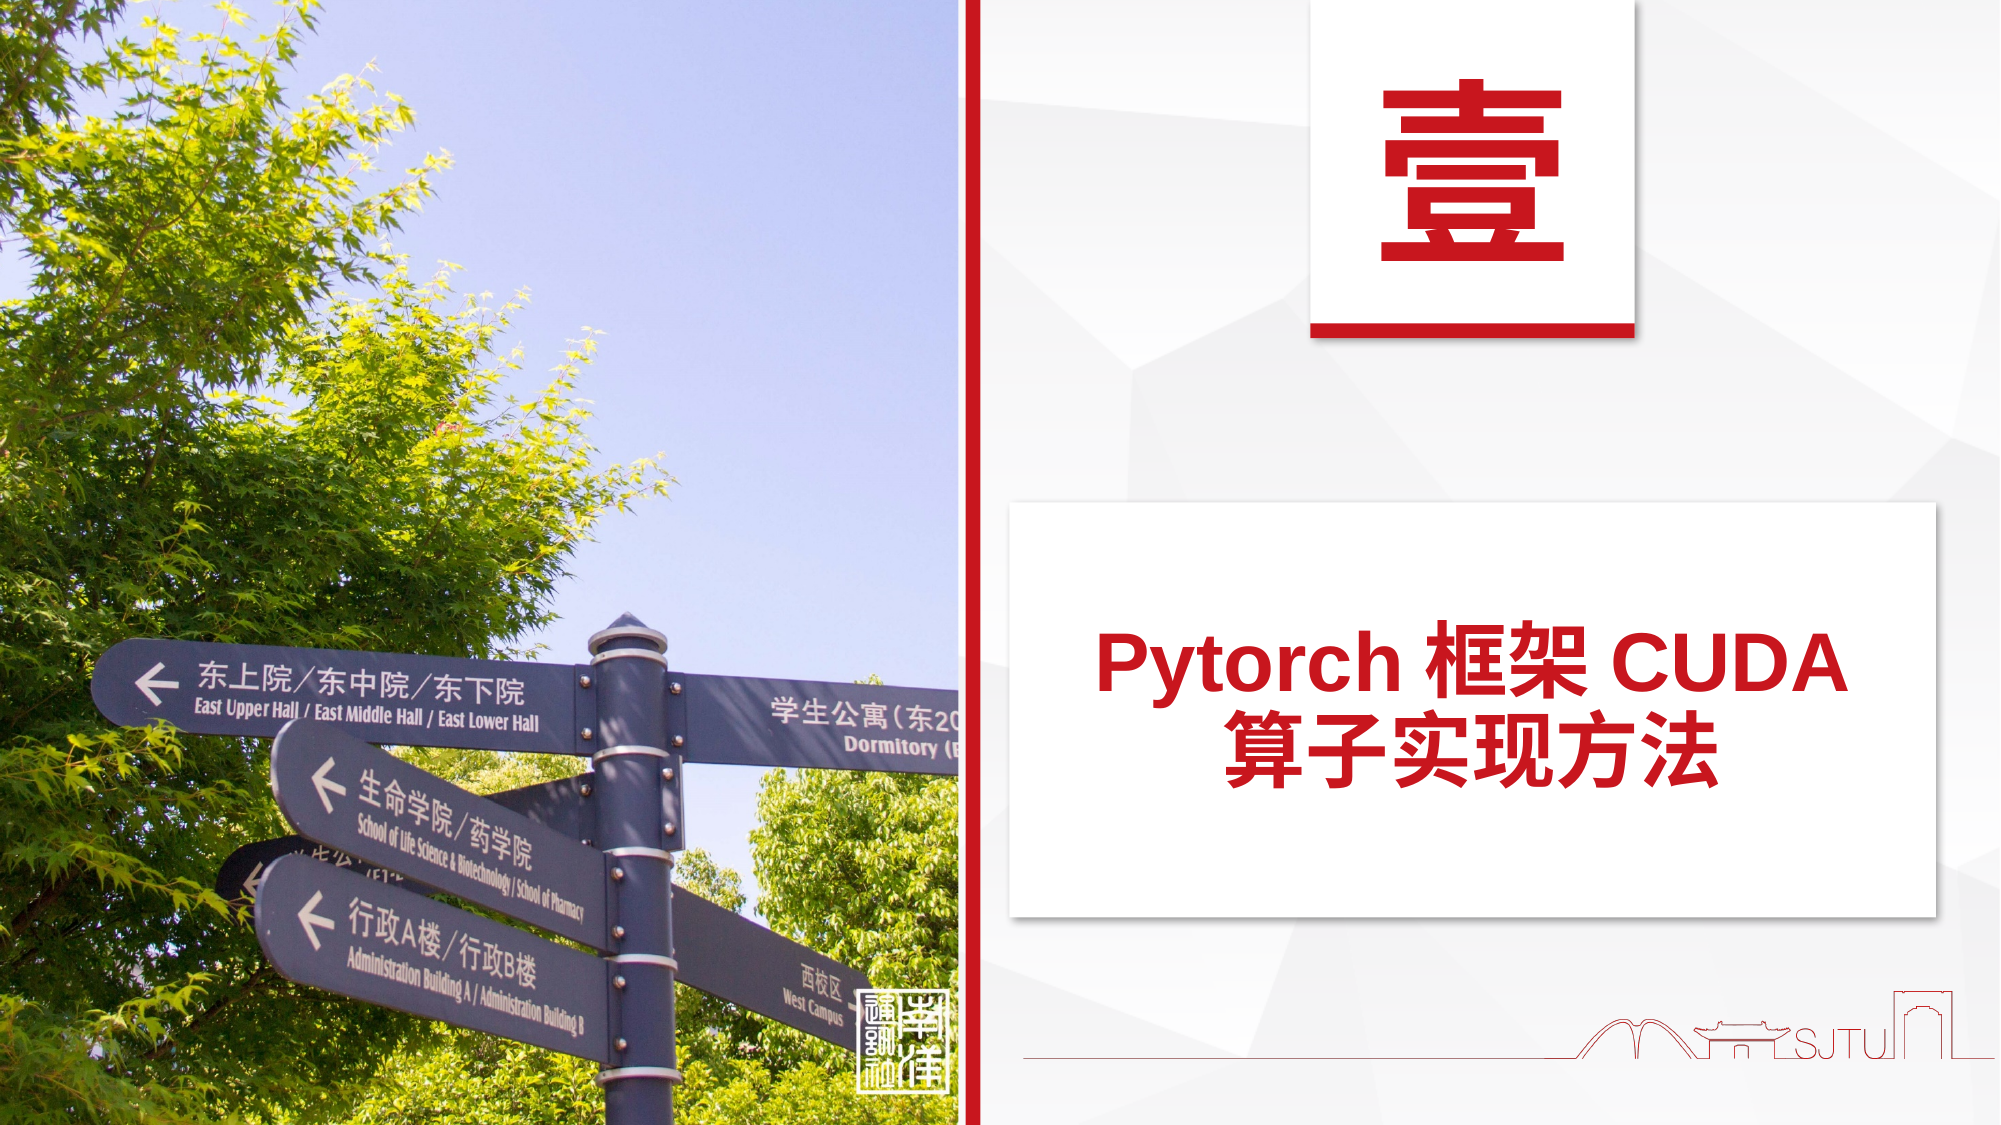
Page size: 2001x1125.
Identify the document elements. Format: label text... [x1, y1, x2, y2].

picture [981, 0, 2000, 1125]
picture [0, 0, 965, 1125]
title Pytorch框架CUDA 算子实现方法 [1009, 502, 1936, 918]
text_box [1310, 0, 1635, 339]
